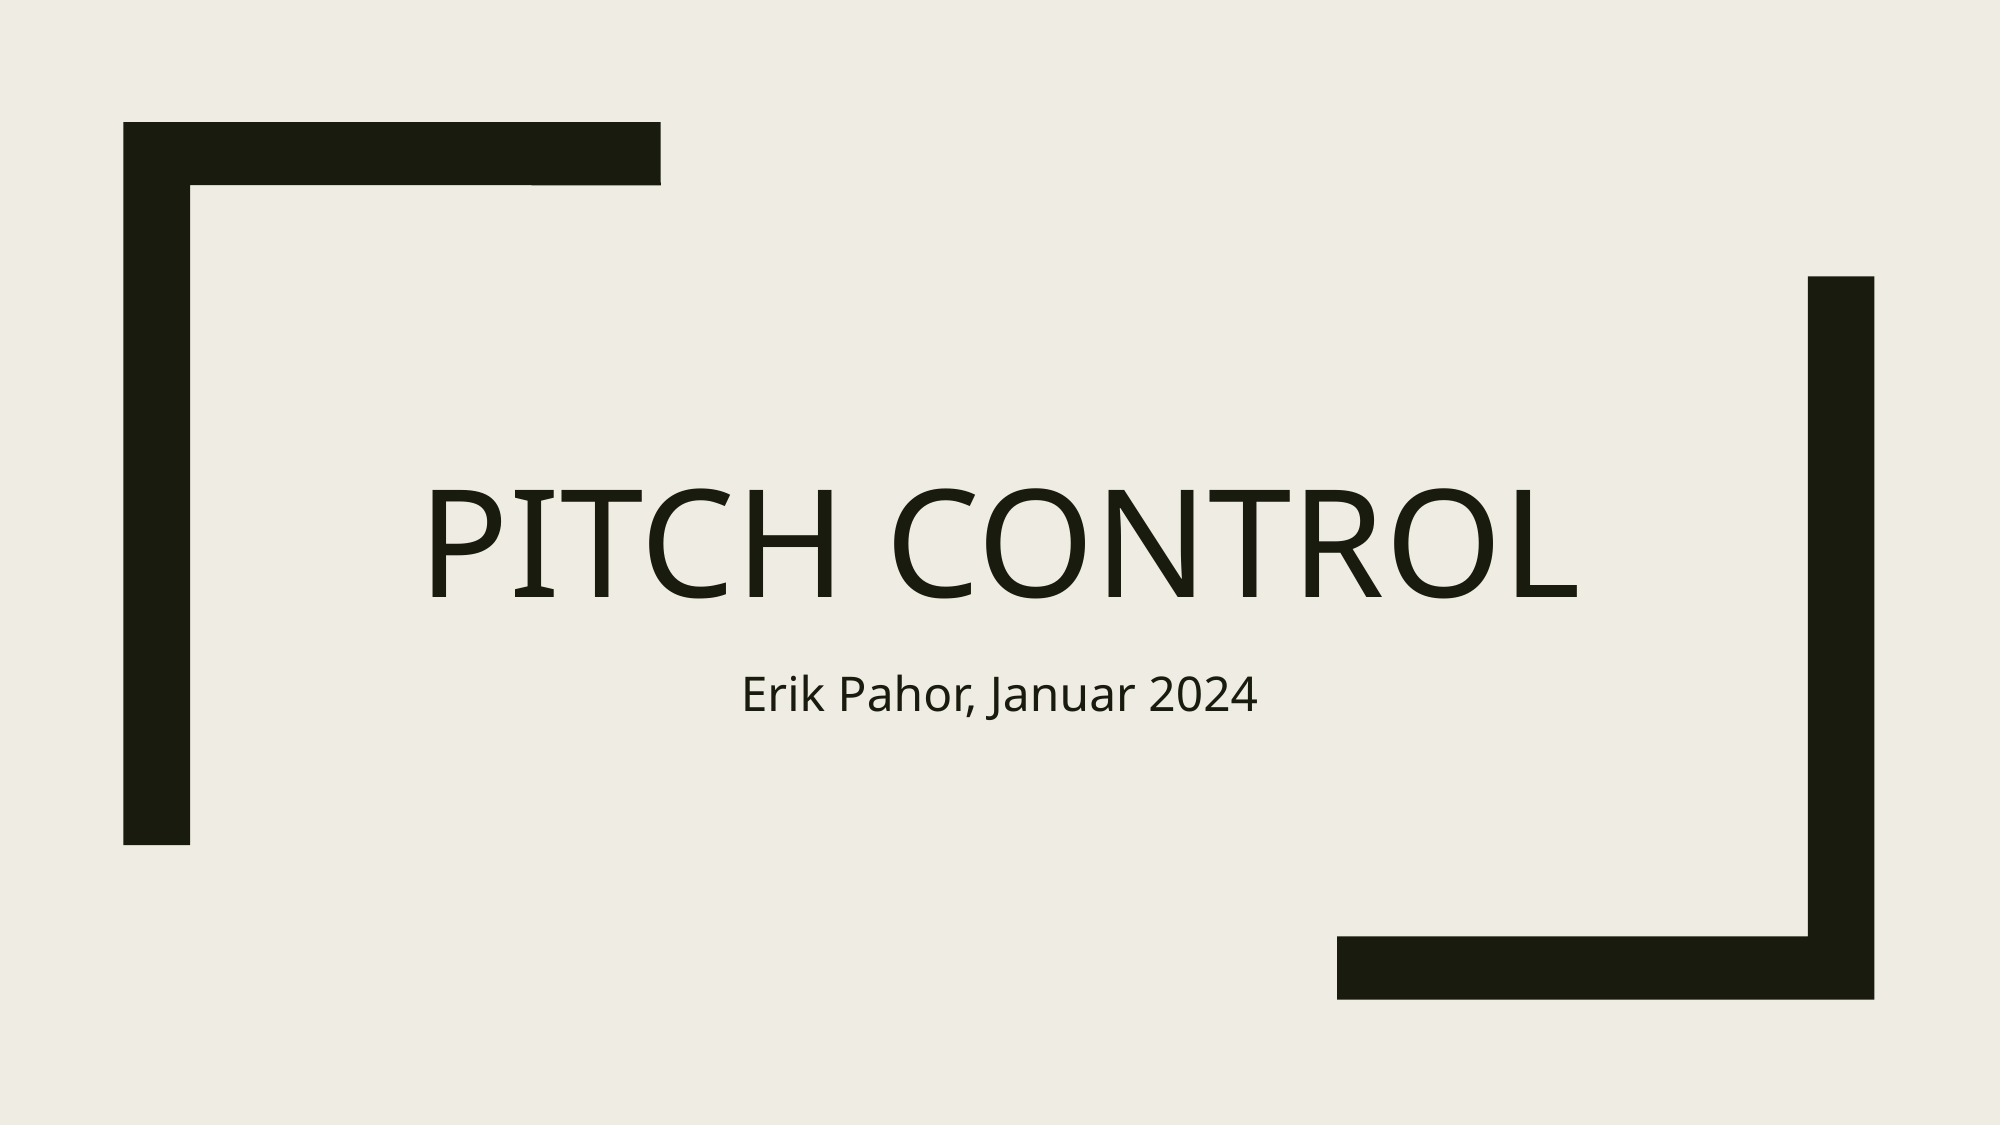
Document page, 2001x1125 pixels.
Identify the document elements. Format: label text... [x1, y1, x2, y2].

subtitle Erik Pahor, Januar 2024 [439, 649, 1561, 828]
title Pitch Control [314, 293, 1686, 638]
